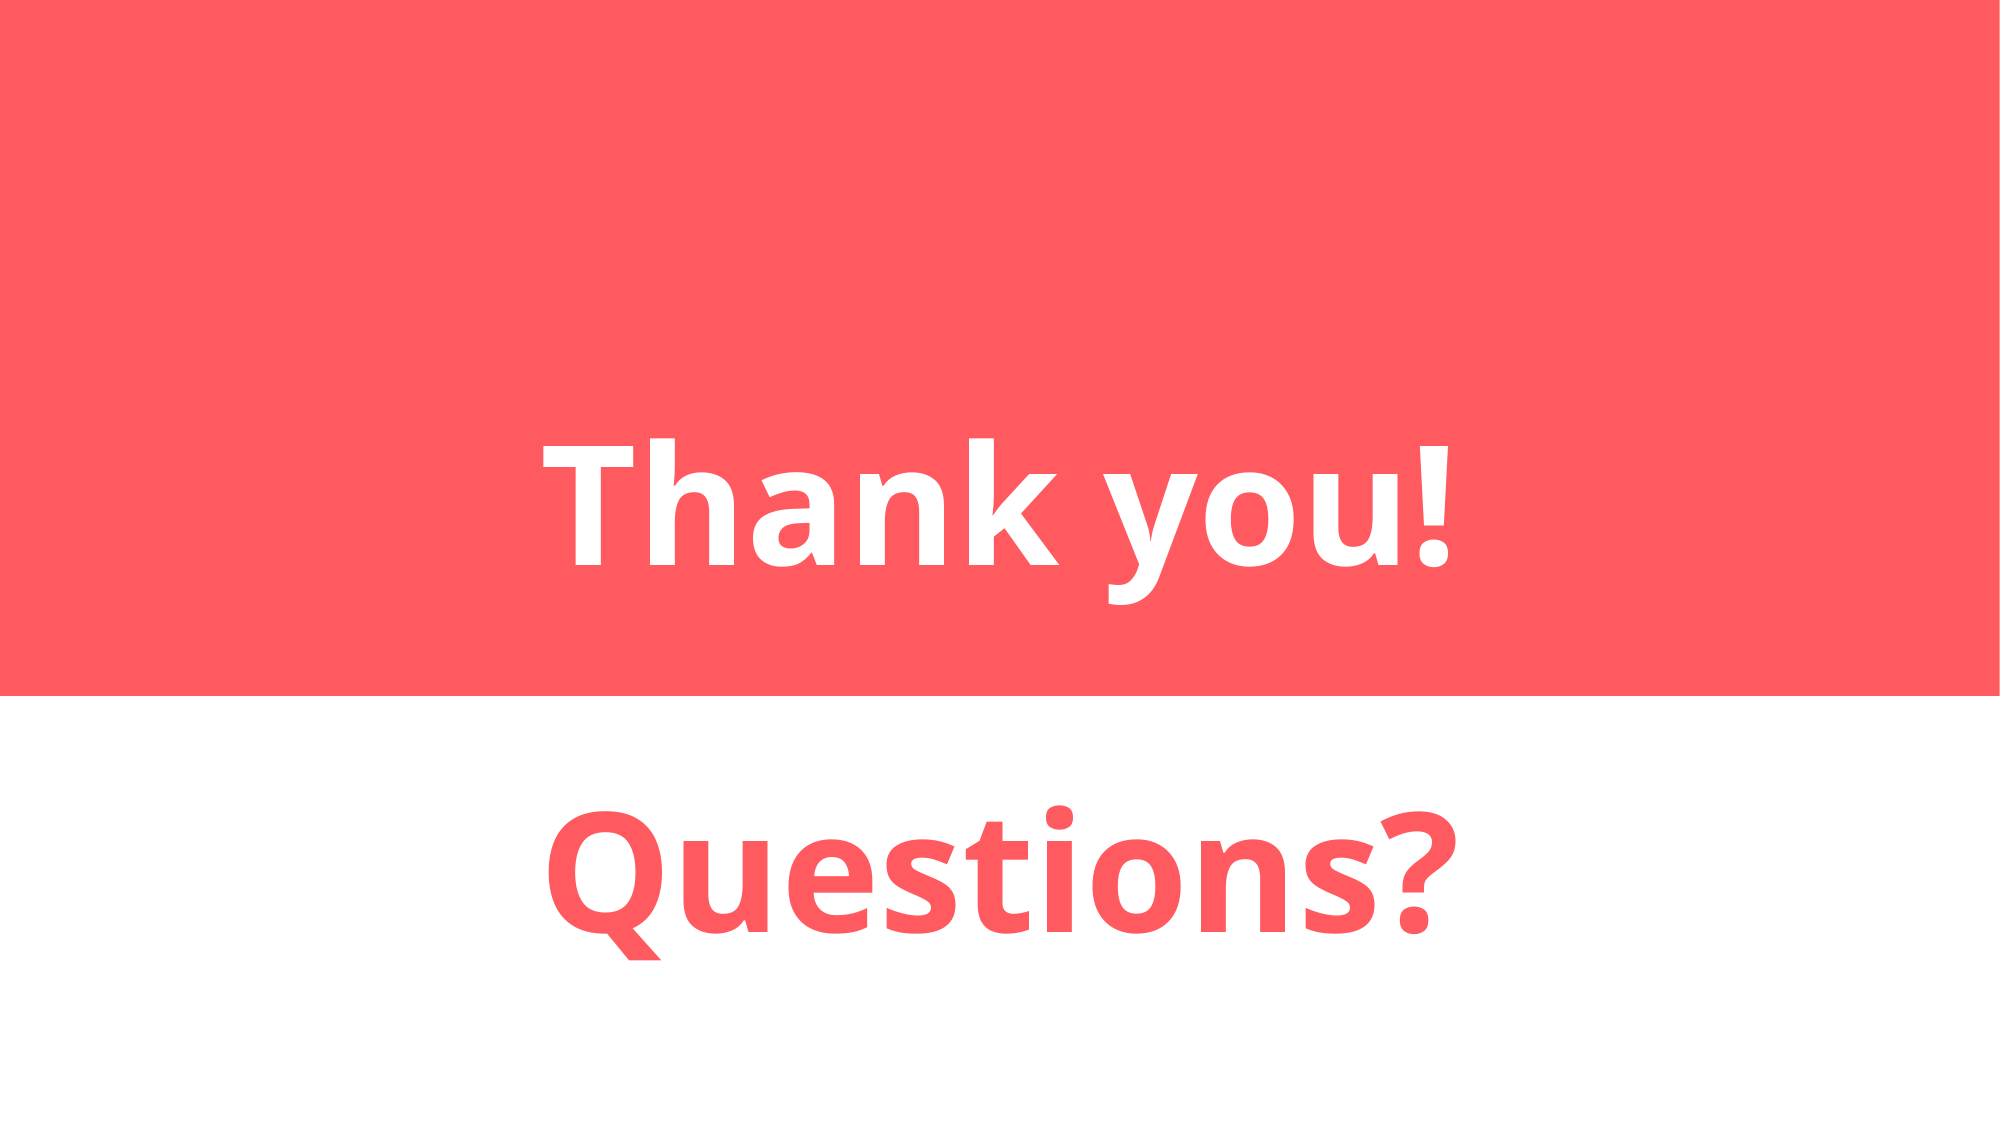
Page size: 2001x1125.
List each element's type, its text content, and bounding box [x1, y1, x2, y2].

title Questions? [271, 751, 1729, 982]
text_box Thank you! [212, 233, 1788, 614]
text_box [0, 0, 2000, 697]
